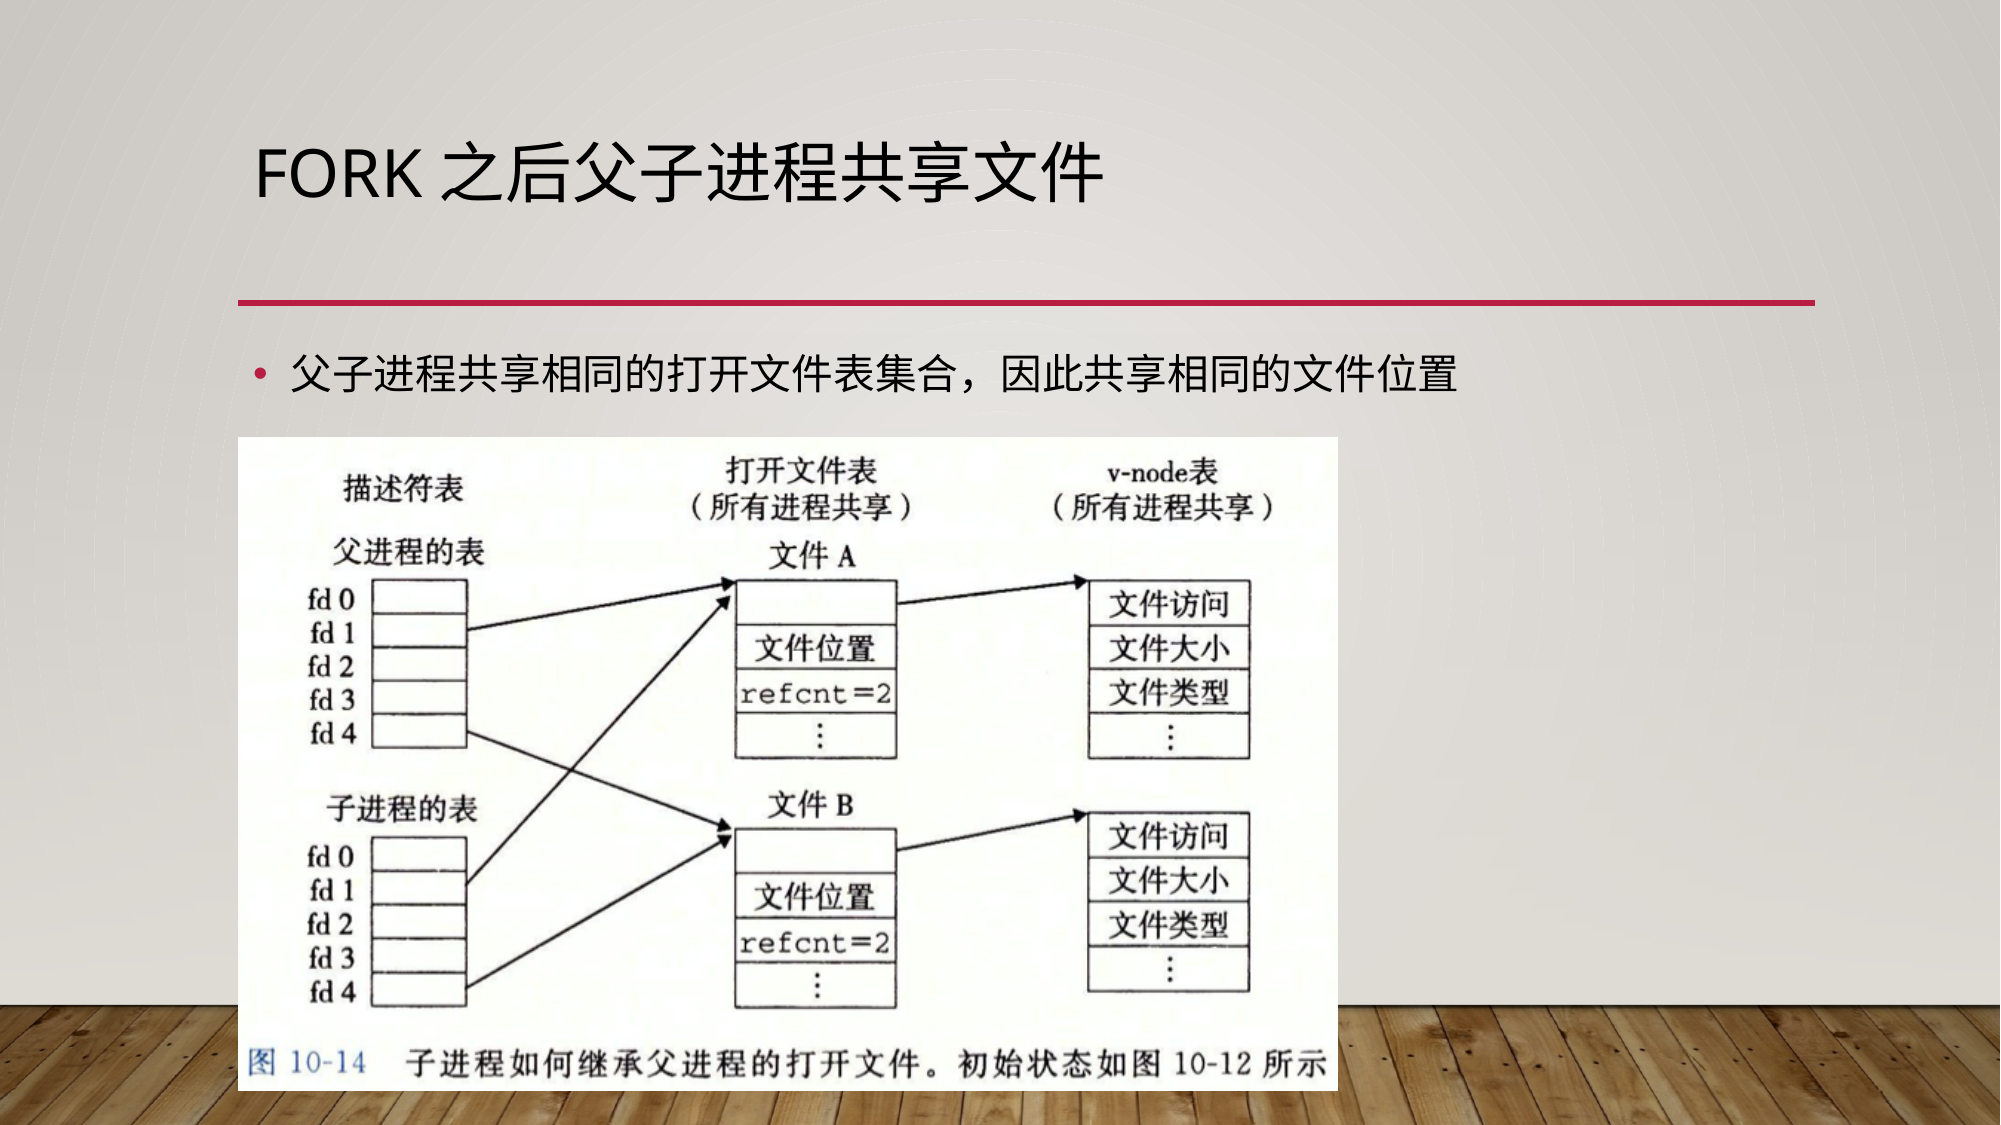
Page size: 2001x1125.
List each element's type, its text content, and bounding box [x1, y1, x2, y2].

list 父子进程共享相同的打开文件表集合，因此共享相同的文件位置 [238, 330, 1814, 897]
picture [0, 437, 2000, 1125]
title Fork之后父子进程共享文件 [238, 131, 1814, 305]
